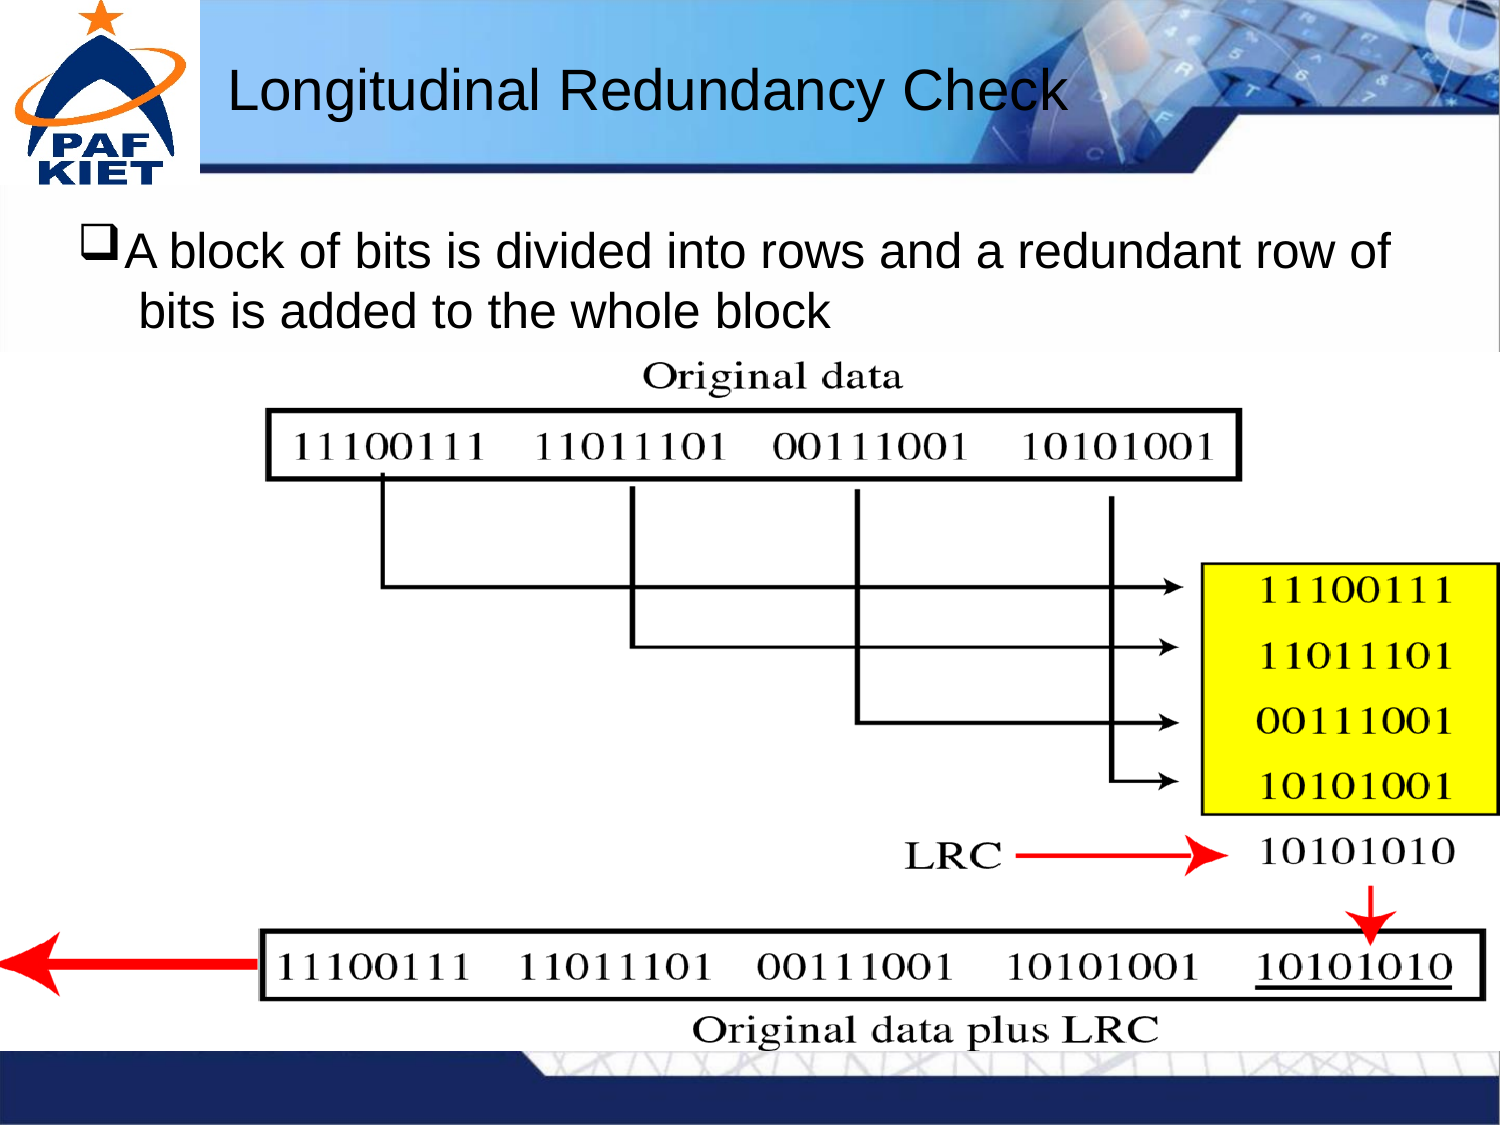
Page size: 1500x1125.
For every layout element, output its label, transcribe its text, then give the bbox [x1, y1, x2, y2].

title Longitudinal Redundancy Check [225, 50, 1071, 216]
text_box A block of bits is divided into rows and a redundant row of bits is added to the whole block [75, 216, 1400, 339]
picture [0, 0, 1500, 352]
picture [0, 1051, 1500, 1125]
text_box [0, 352, 1500, 1051]
